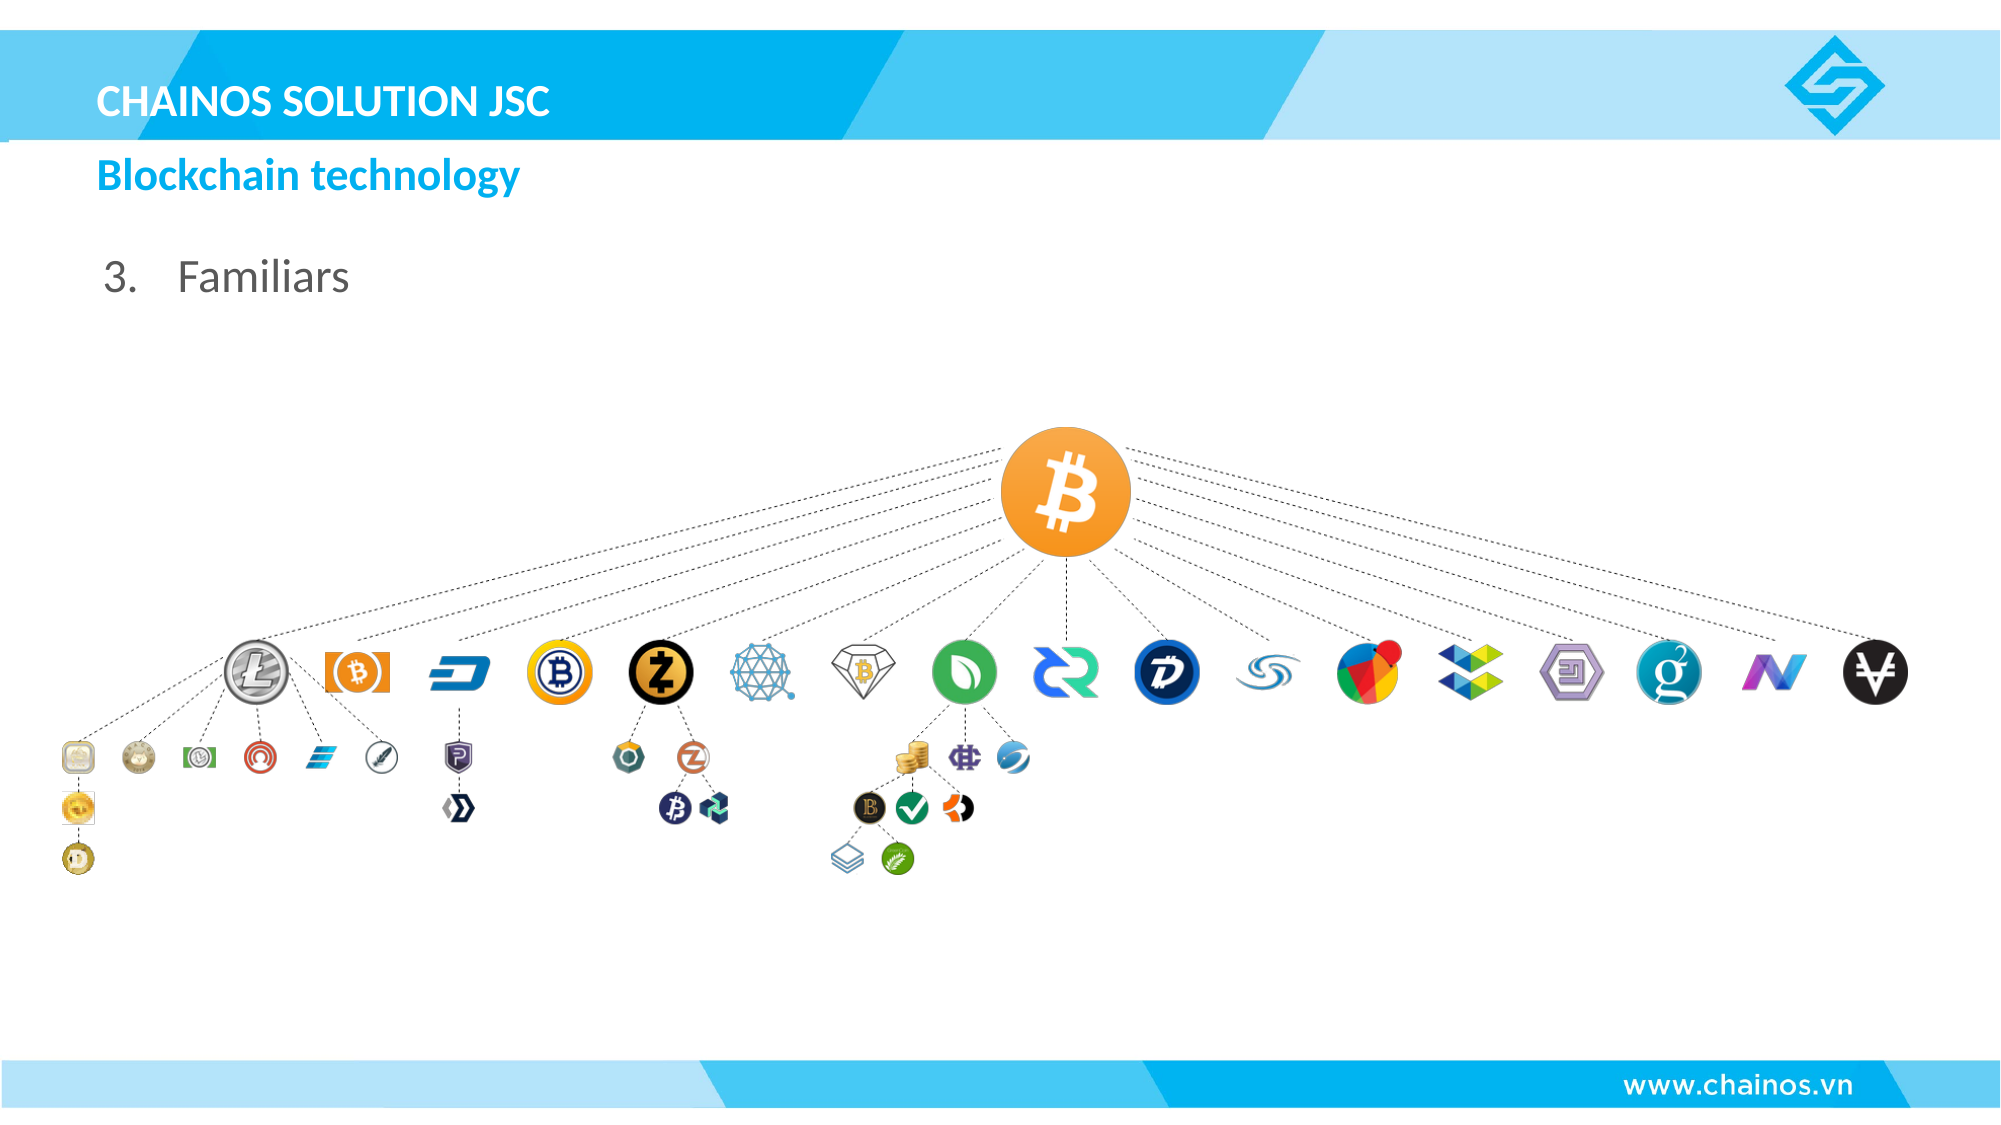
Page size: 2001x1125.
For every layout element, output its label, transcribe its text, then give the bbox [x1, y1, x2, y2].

picture [0, 0, 2001, 1125]
text_box Blockchain technology [81, 137, 536, 208]
text_box CHAINOS SOLUTION JSC [81, 62, 566, 133]
text_box Familiars [87, 208, 1159, 310]
